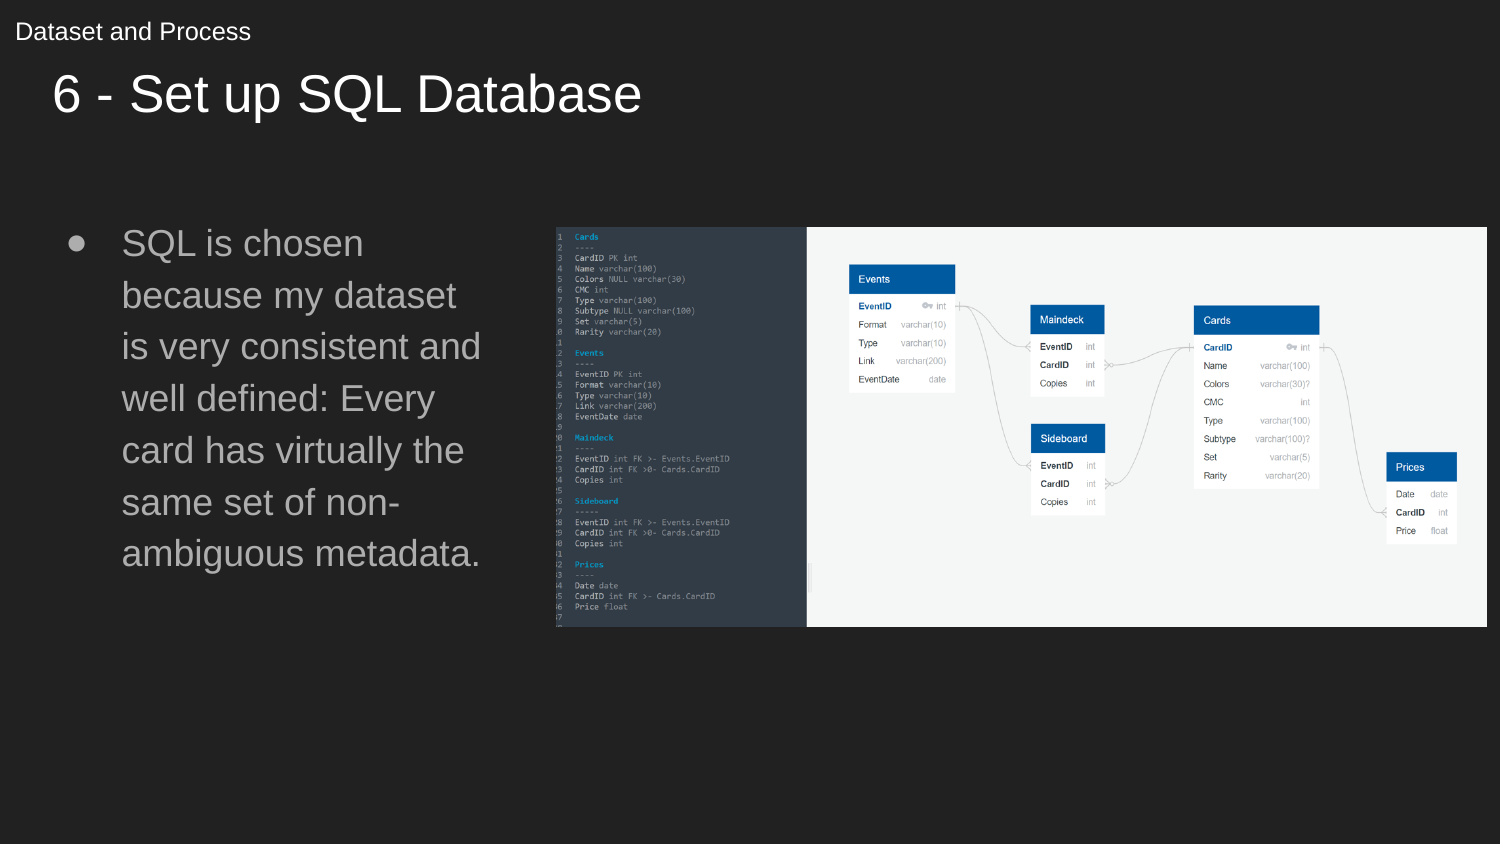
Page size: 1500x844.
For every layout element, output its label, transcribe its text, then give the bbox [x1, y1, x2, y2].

title Dataset and Process [0, 0, 1305, 87]
title 6 - Set up SQL Database [37, 44, 1436, 139]
list SQL is chosen because my dataset is very consistent and well defined: Every card has virtually the same set of non-ambiguous metadata. [31, 197, 501, 758]
picture [555, 227, 1487, 627]
